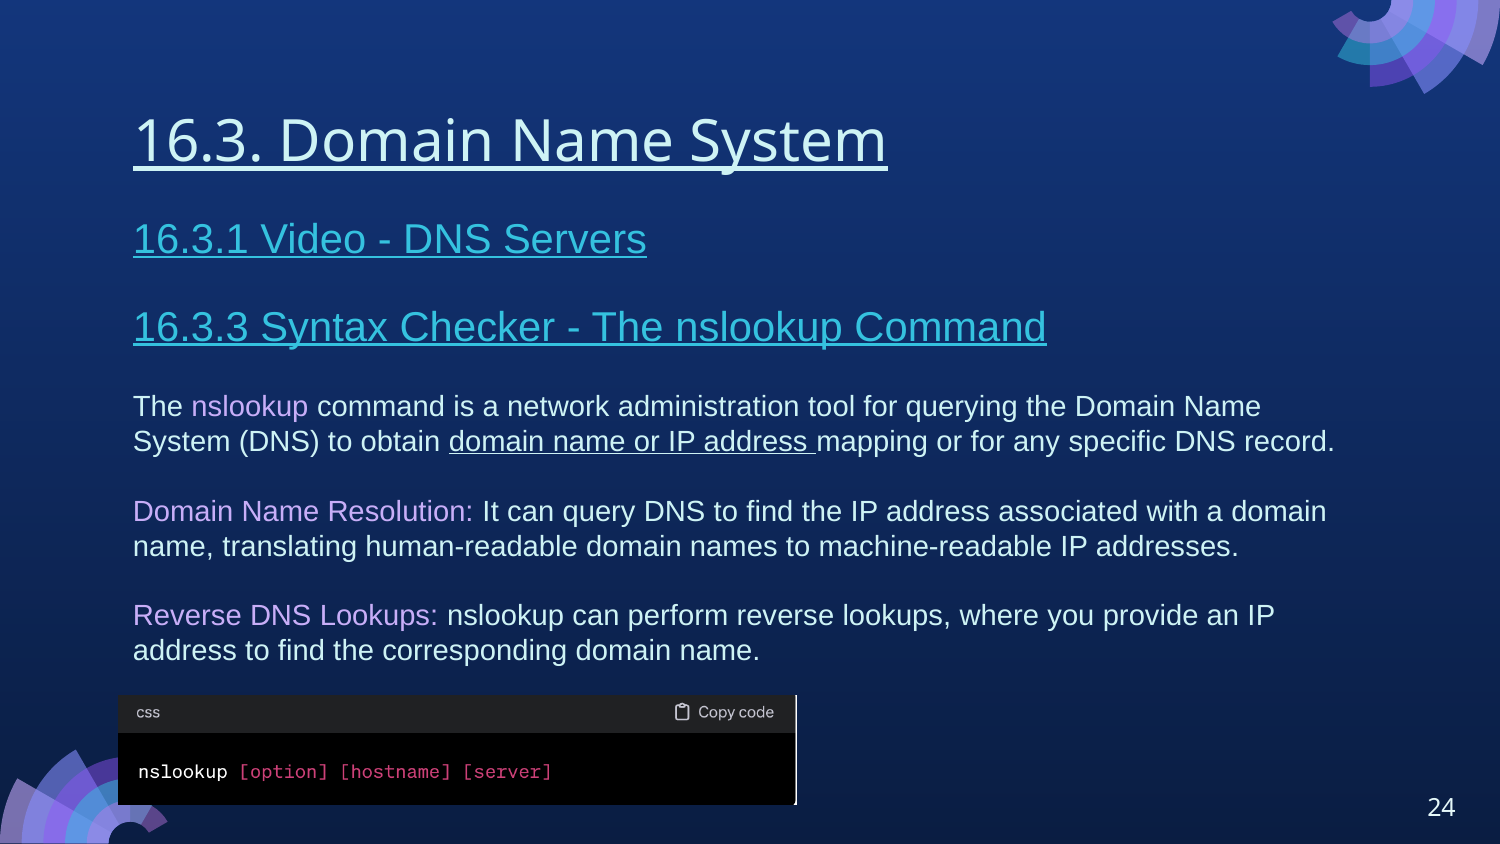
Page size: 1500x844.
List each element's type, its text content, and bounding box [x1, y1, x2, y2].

text_box 16.3.1 Video - DNS Servers [118, 204, 1382, 270]
picture [117, 694, 797, 805]
title 16.3. Domain Name System [118, 88, 1382, 183]
text_box 16.3.3 Syntax Checker - The nslookup Command [118, 292, 1382, 357]
text_box The nslookup command is a network administration tool for querying the Domain Name System (DNS) to obtain domain name or IP address mapping or for any specific DNS record. Domain Name Resolution: It can query DNS to find the IP address associated with a domain name, translating human-readable domain names to machine-readable IP addresses. Reverse DNS Lookups: nslookup can perform reverse lookups, where you provide an IP address to find the corresponding domain name. [118, 379, 1382, 674]
footer 24 [964, 786, 1471, 832]
